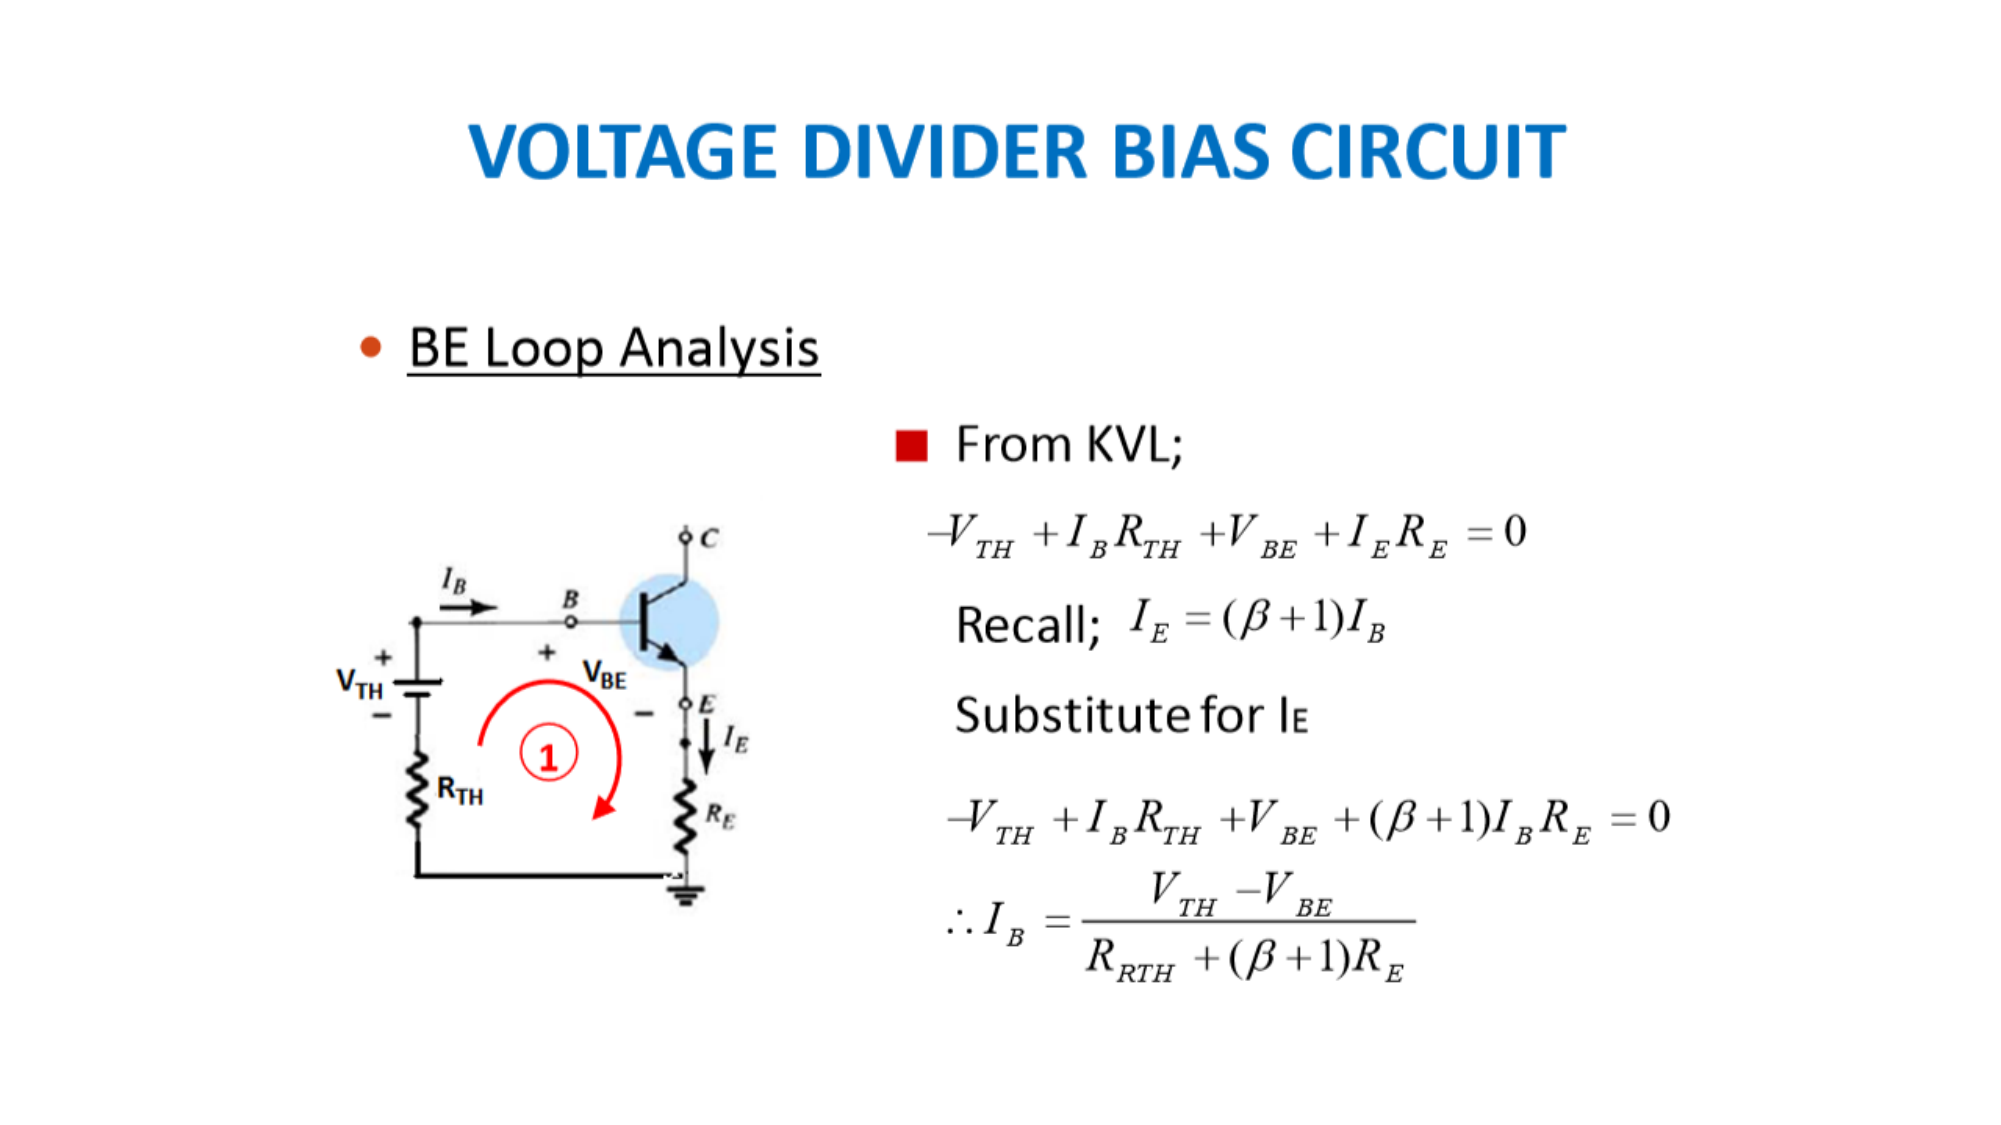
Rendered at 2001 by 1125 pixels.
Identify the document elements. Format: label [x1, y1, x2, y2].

picture [282, 94, 1718, 1031]
